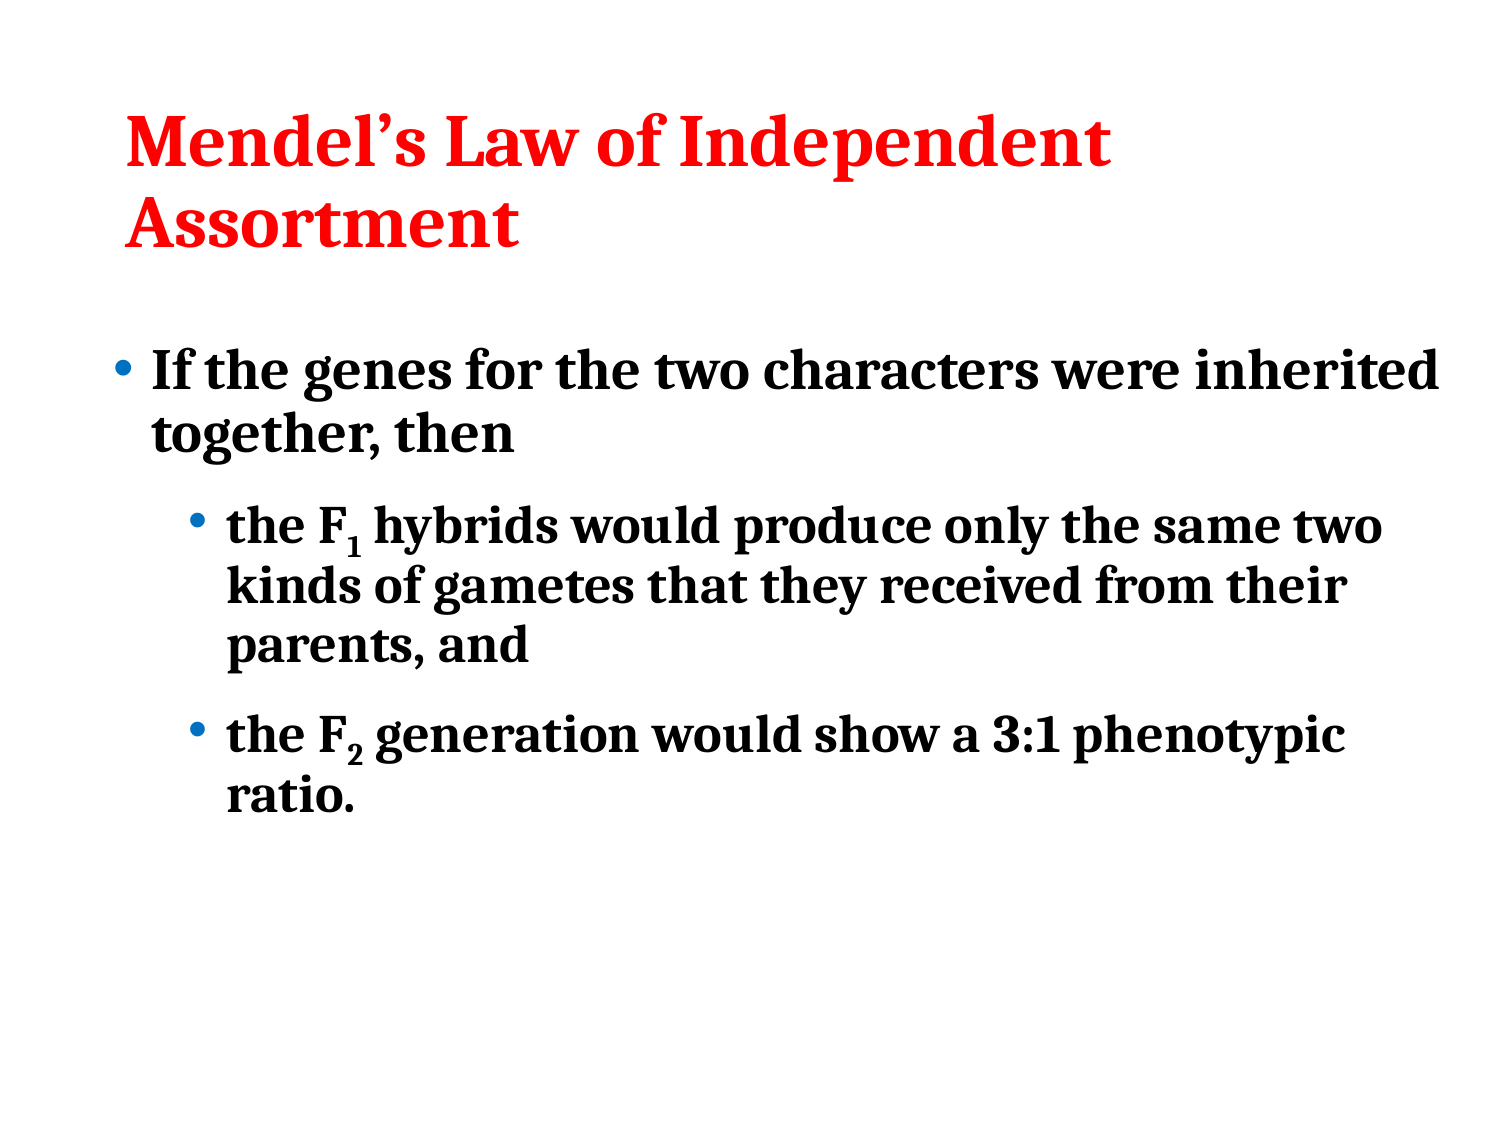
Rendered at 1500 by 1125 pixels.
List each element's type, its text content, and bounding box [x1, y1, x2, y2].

list If the genes for the two characters were inherited together, then the F1 hybrids would produce only the same two kinds of gametes that they received from their parents, and the F2 generation would show a 3:1 phenotypic ratio. [99, 332, 1459, 1075]
title Mendel’s Law of Independent Assortment [110, 94, 1500, 252]
